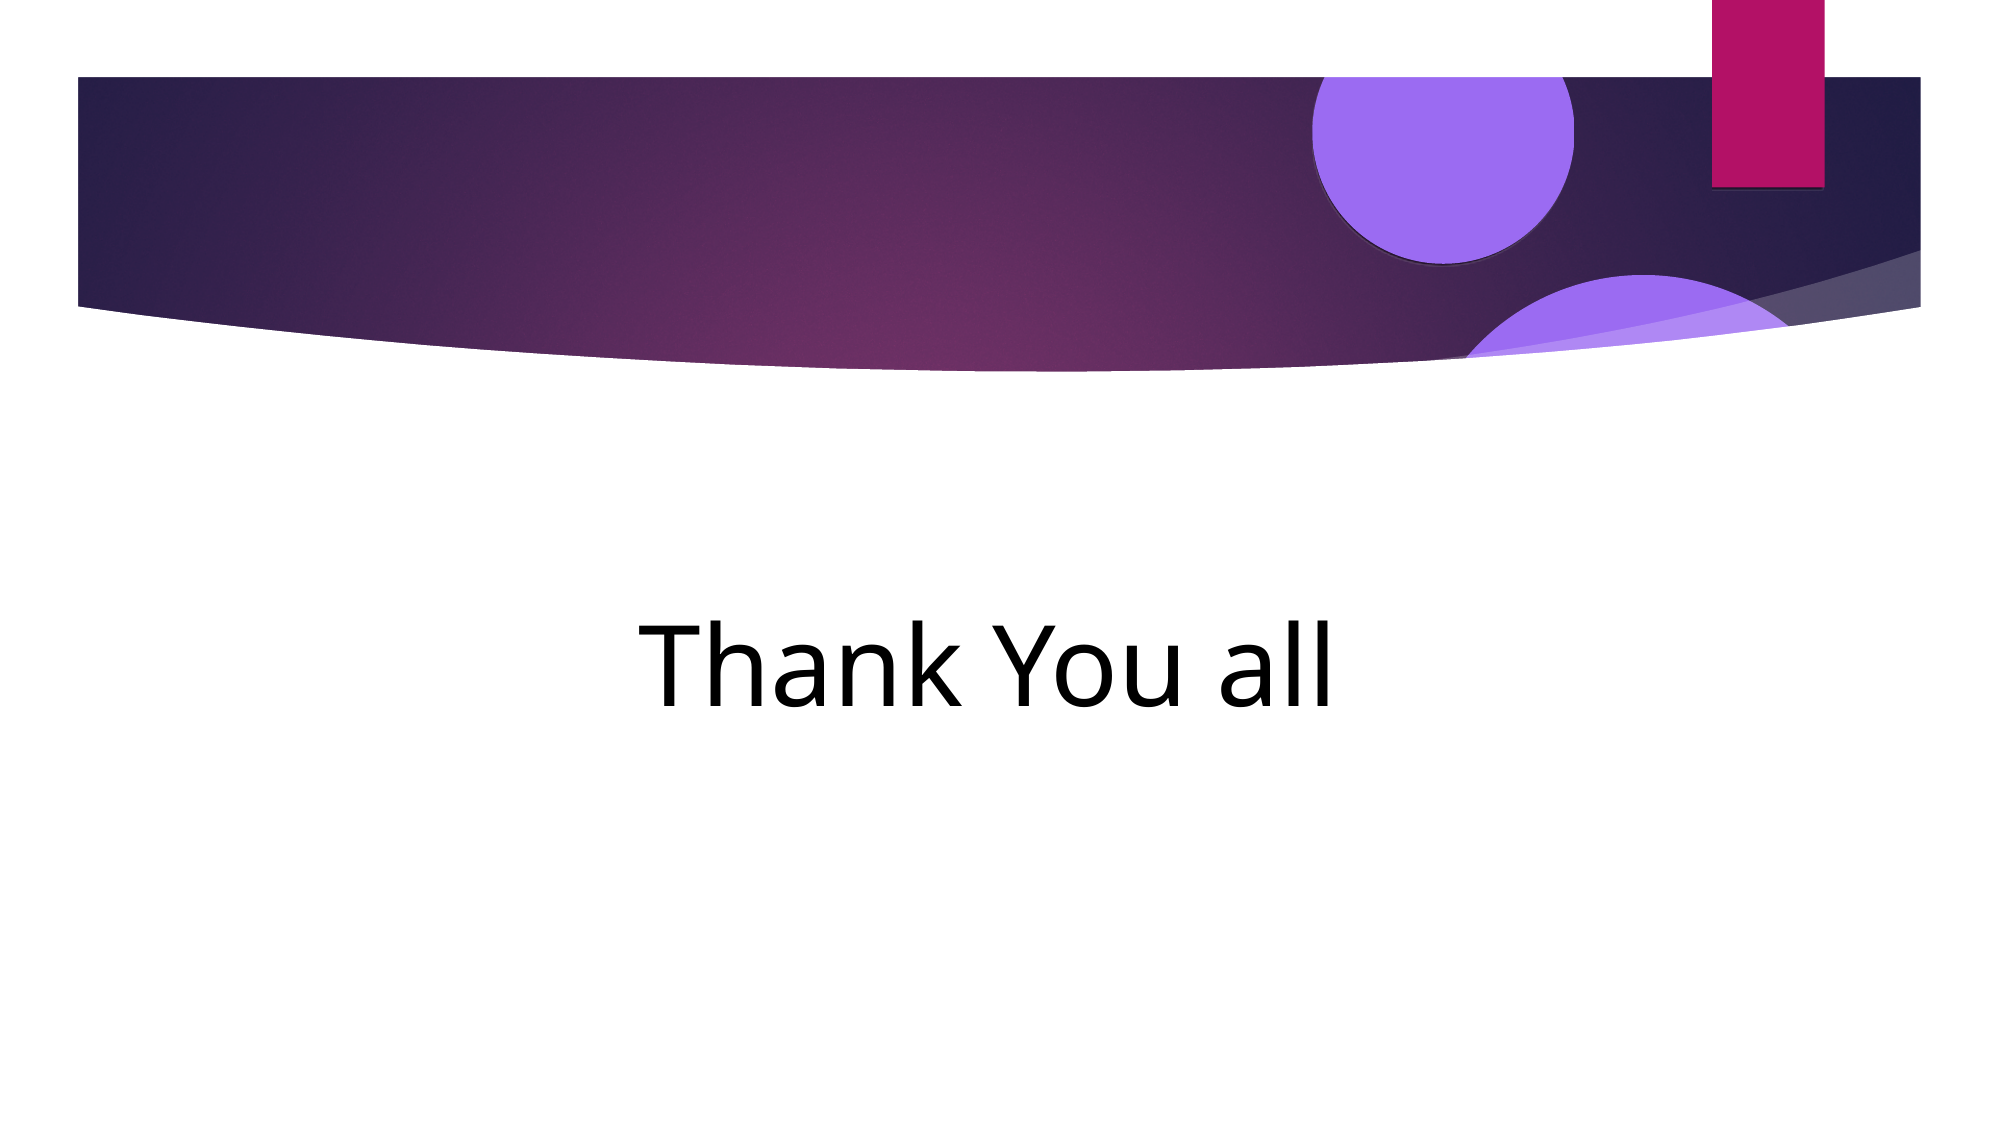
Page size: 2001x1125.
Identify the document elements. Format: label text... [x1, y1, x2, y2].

picture [79, 78, 1920, 371]
text_box Thank You all [270, 392, 1708, 930]
